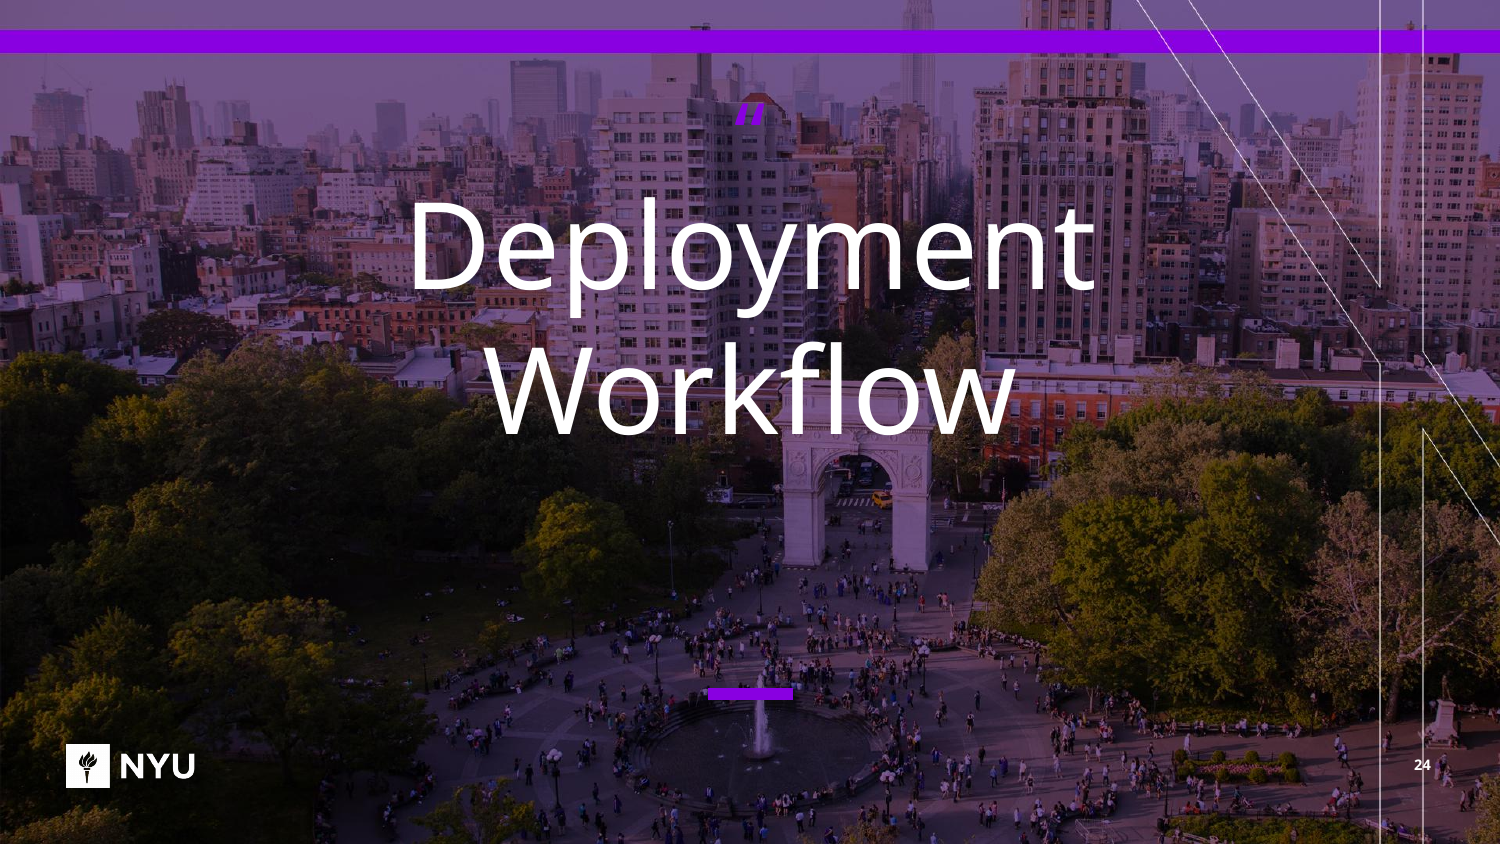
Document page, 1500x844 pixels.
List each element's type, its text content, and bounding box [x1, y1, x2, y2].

picture [0, 0, 1500, 844]
title Deployment Workflow [180, 153, 1321, 647]
